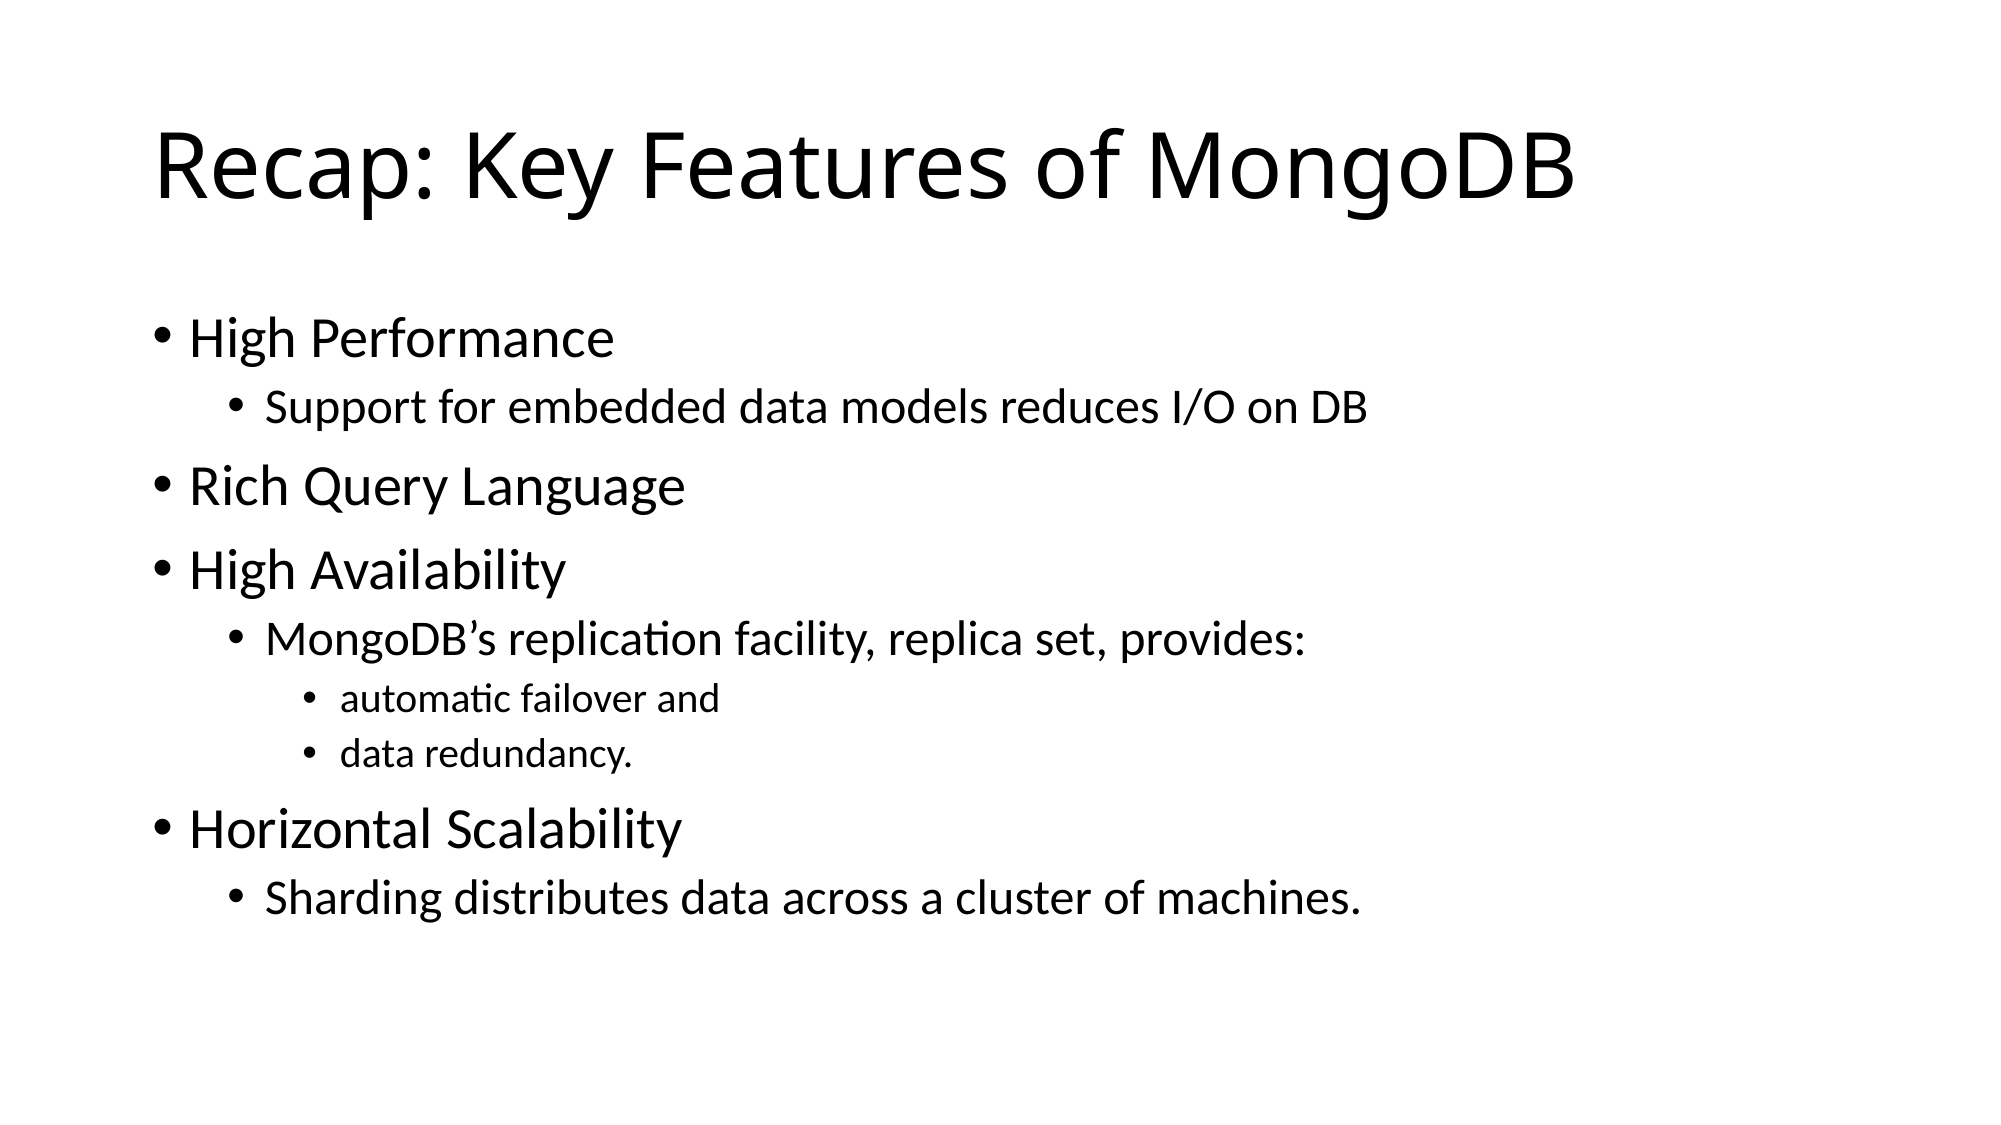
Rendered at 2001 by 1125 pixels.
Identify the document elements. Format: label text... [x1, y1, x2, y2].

list High Performance Support for embedded data models reduces I/O on DB Rich Query Language High Availability MongoDB’s replication facility, replica set, provides: automatic failover and data redundancy. Horizontal Scalability Sharding distributes data across a cluster of machines. [137, 299, 1863, 1014]
title Recap: Key Features of MongoDB [137, 59, 1863, 278]
